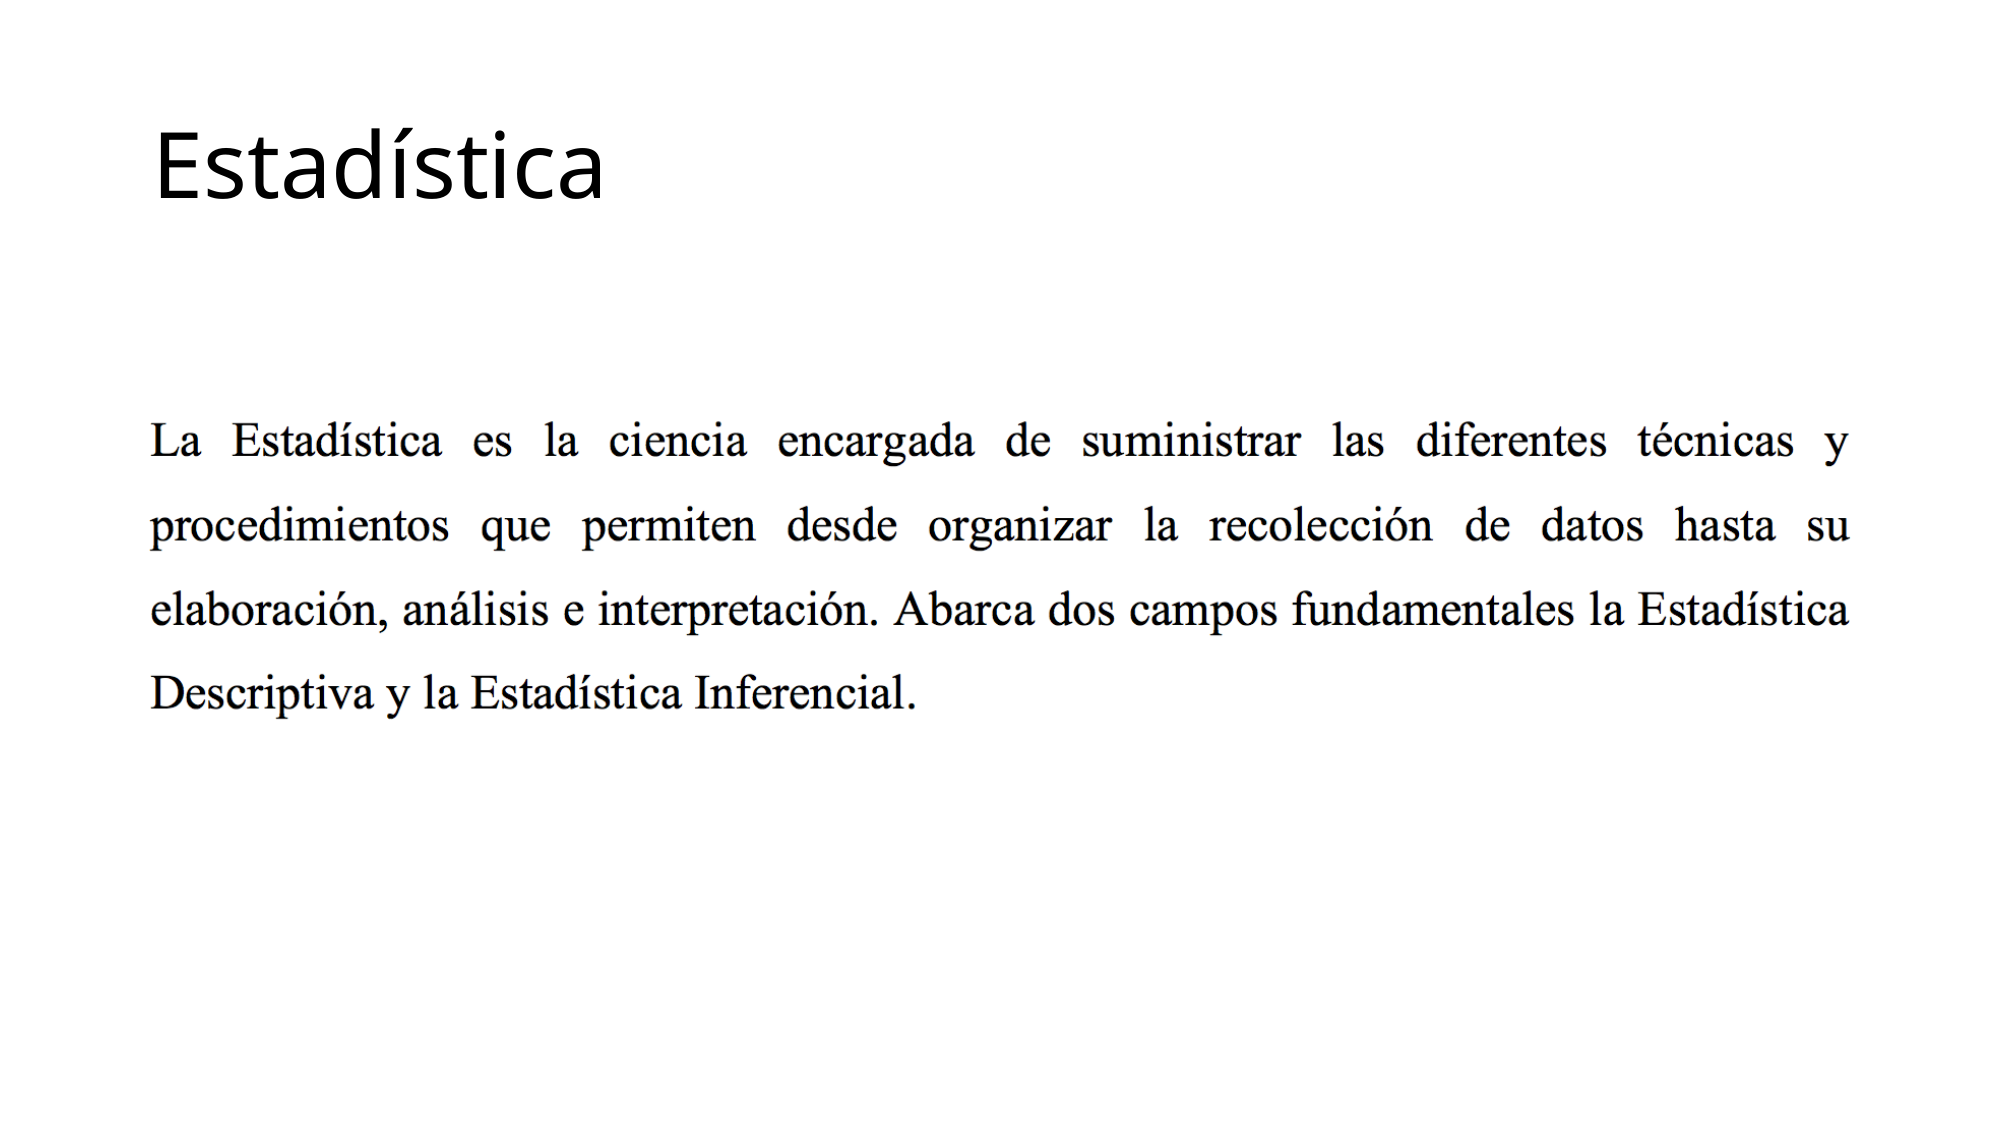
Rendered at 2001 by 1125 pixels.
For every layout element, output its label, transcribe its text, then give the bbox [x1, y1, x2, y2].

title Estadística [137, 59, 1863, 278]
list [137, 404, 1863, 736]
